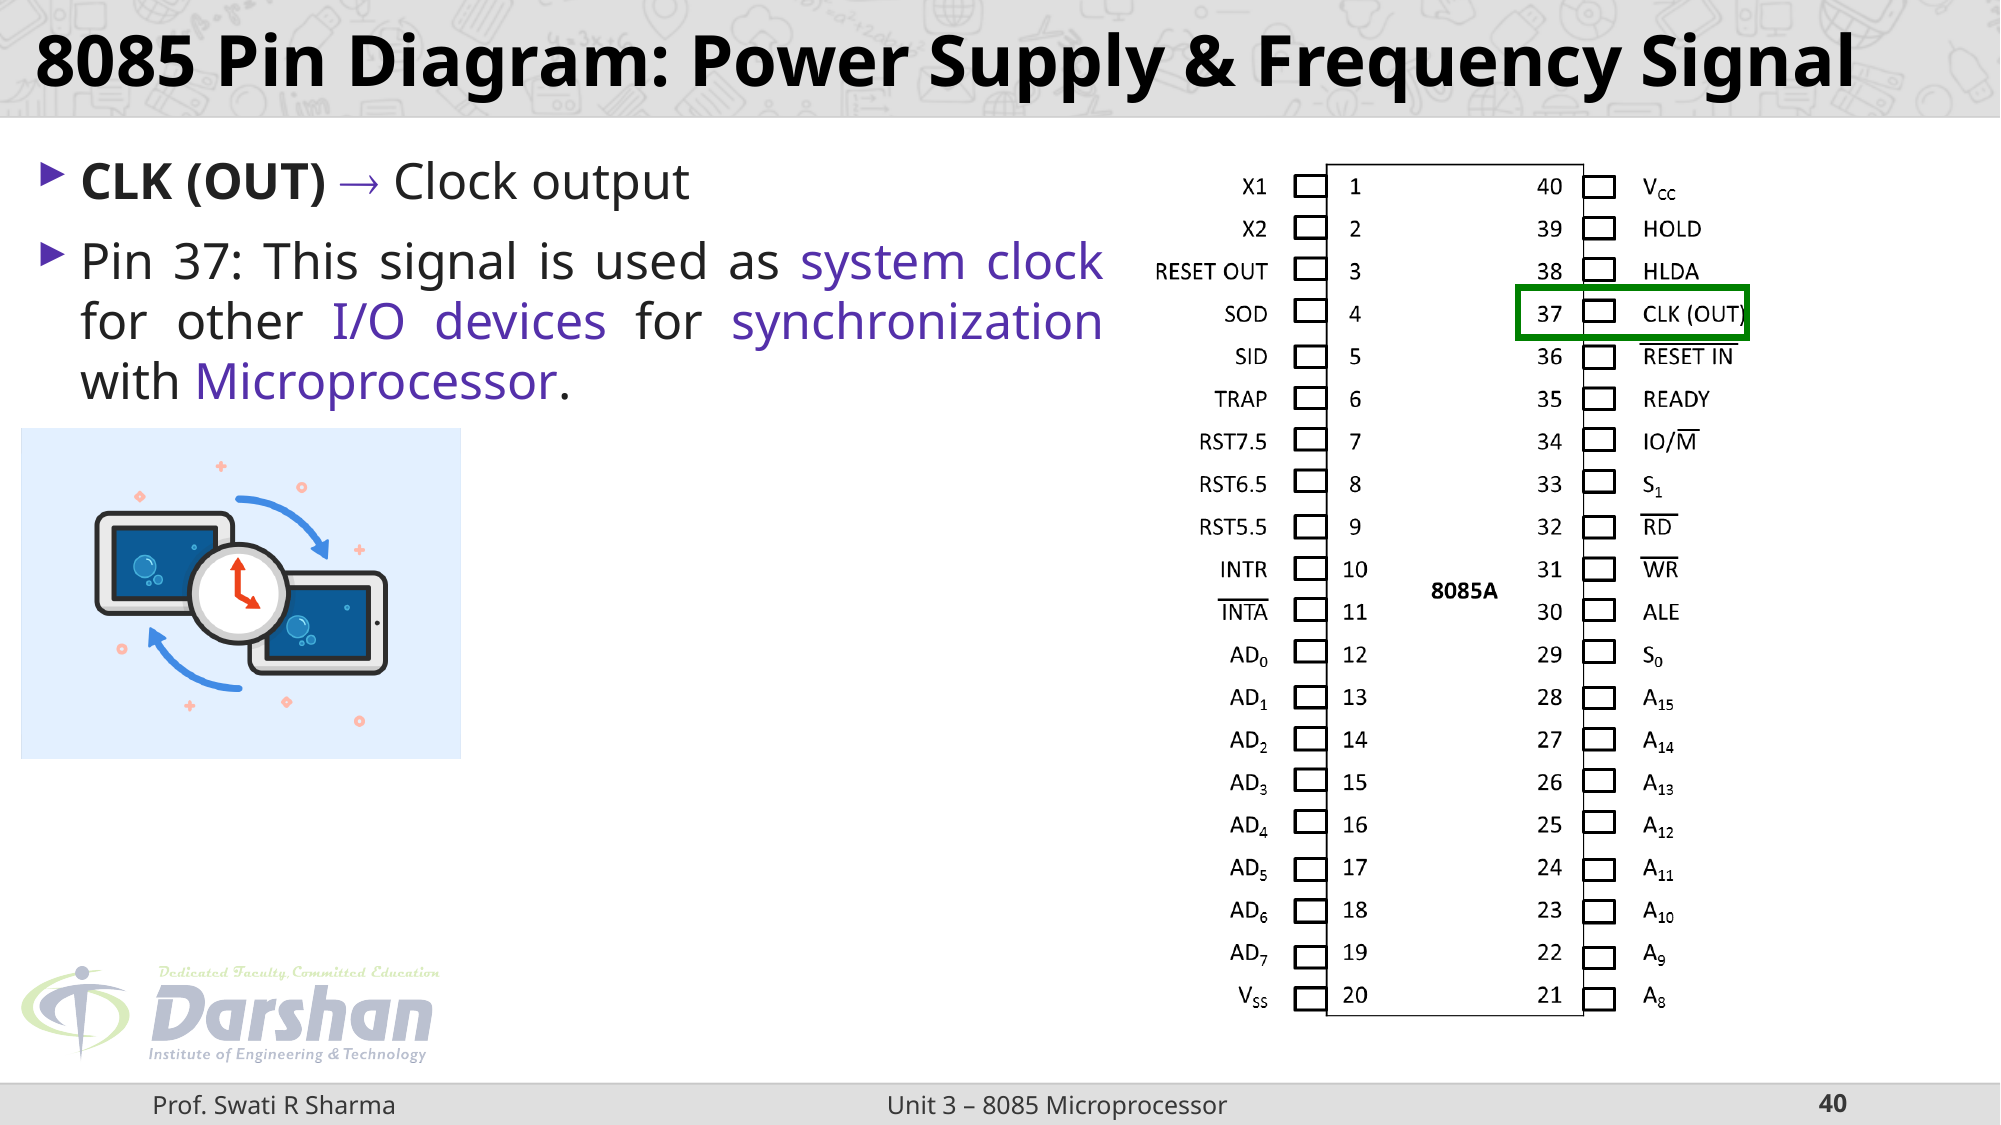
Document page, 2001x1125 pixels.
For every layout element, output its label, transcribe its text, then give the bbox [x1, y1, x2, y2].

title 8085 Pin Diagram: Power Supply & Frequency Signal [0, 0, 2000, 117]
list CLK (OUT)  Clock output Pin 37: This signal is used as system clock for other I/O devices for synchronization with Microprocessor. [21, 141, 1120, 1059]
picture [1119, 162, 1768, 1025]
table_cell 15 [21, 1059, 440, 1063]
picture [21, 428, 461, 759]
